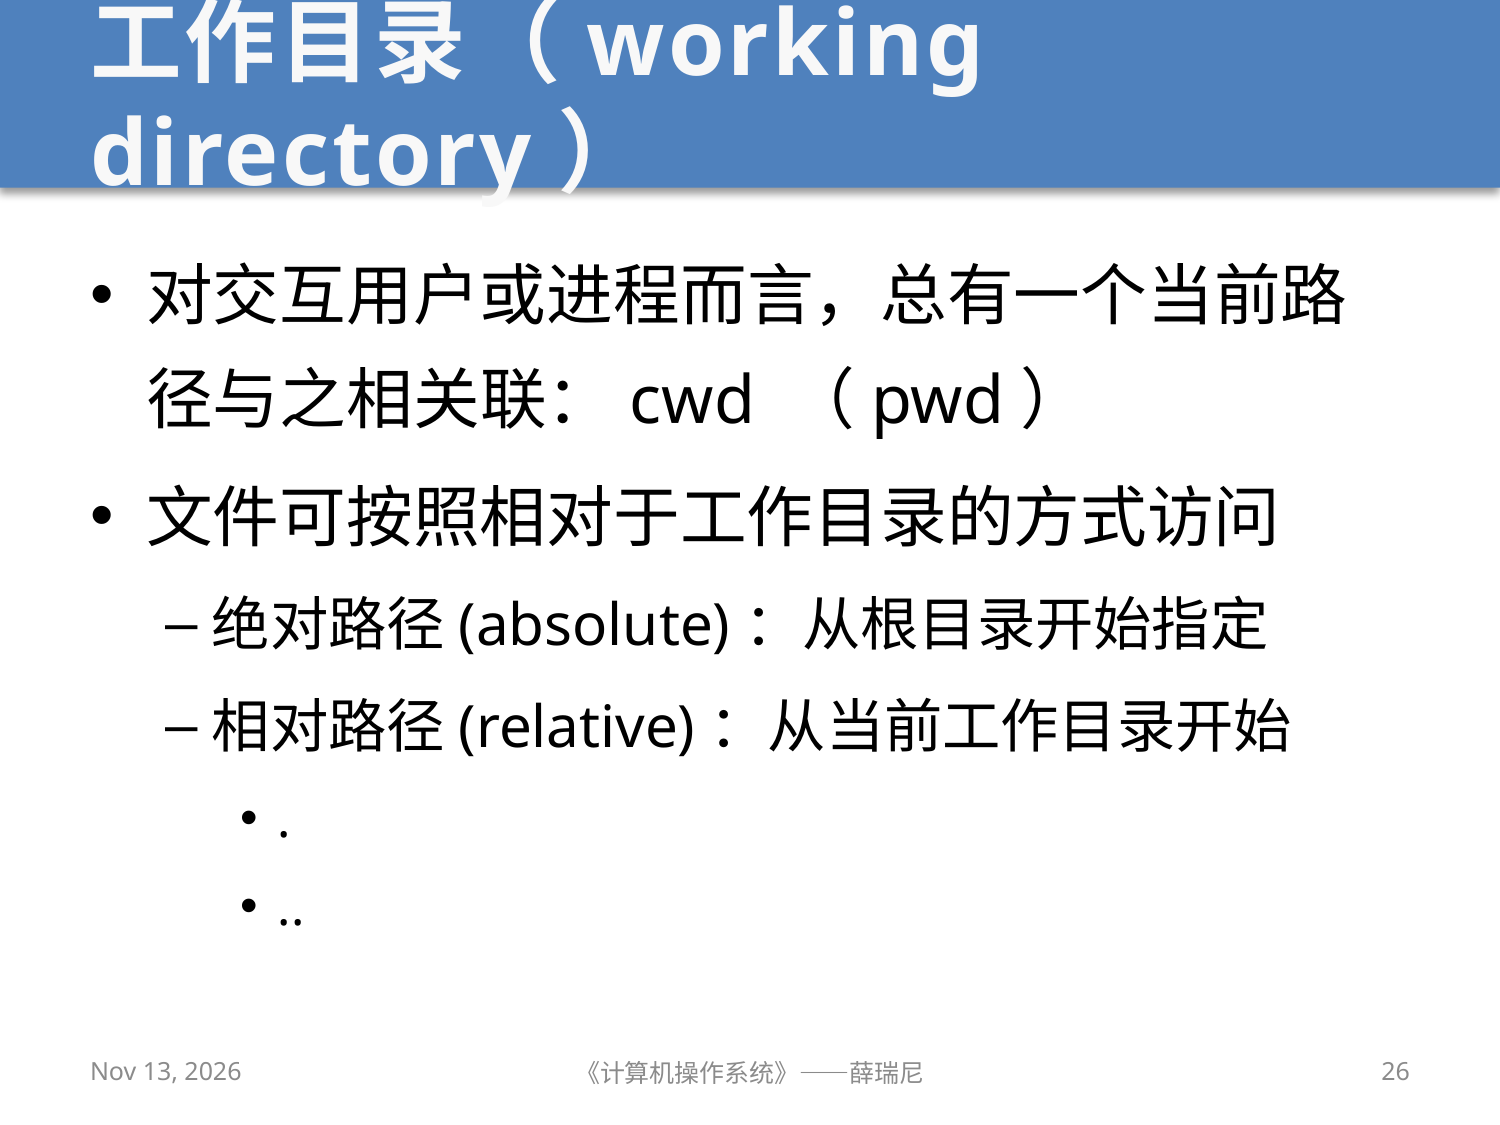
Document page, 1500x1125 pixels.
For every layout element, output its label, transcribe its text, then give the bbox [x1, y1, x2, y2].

slide_number 26 [1074, 1042, 1425, 1103]
title 工作目录（working directory） [75, 0, 1425, 188]
list 对交互用户或进程而言，总有一个当前路径与之相关联：cwd （pwd） 文件可按照相对于工作目录的方式访问 绝对路径(absolute)：从根目录开始指定 相对路径(relative)：从当前工作目录开始 . .. [75, 221, 1425, 1021]
footer 《计算机操作系统》——薛瑞尼 [512, 1042, 988, 1103]
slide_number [75, 1042, 425, 1103]
